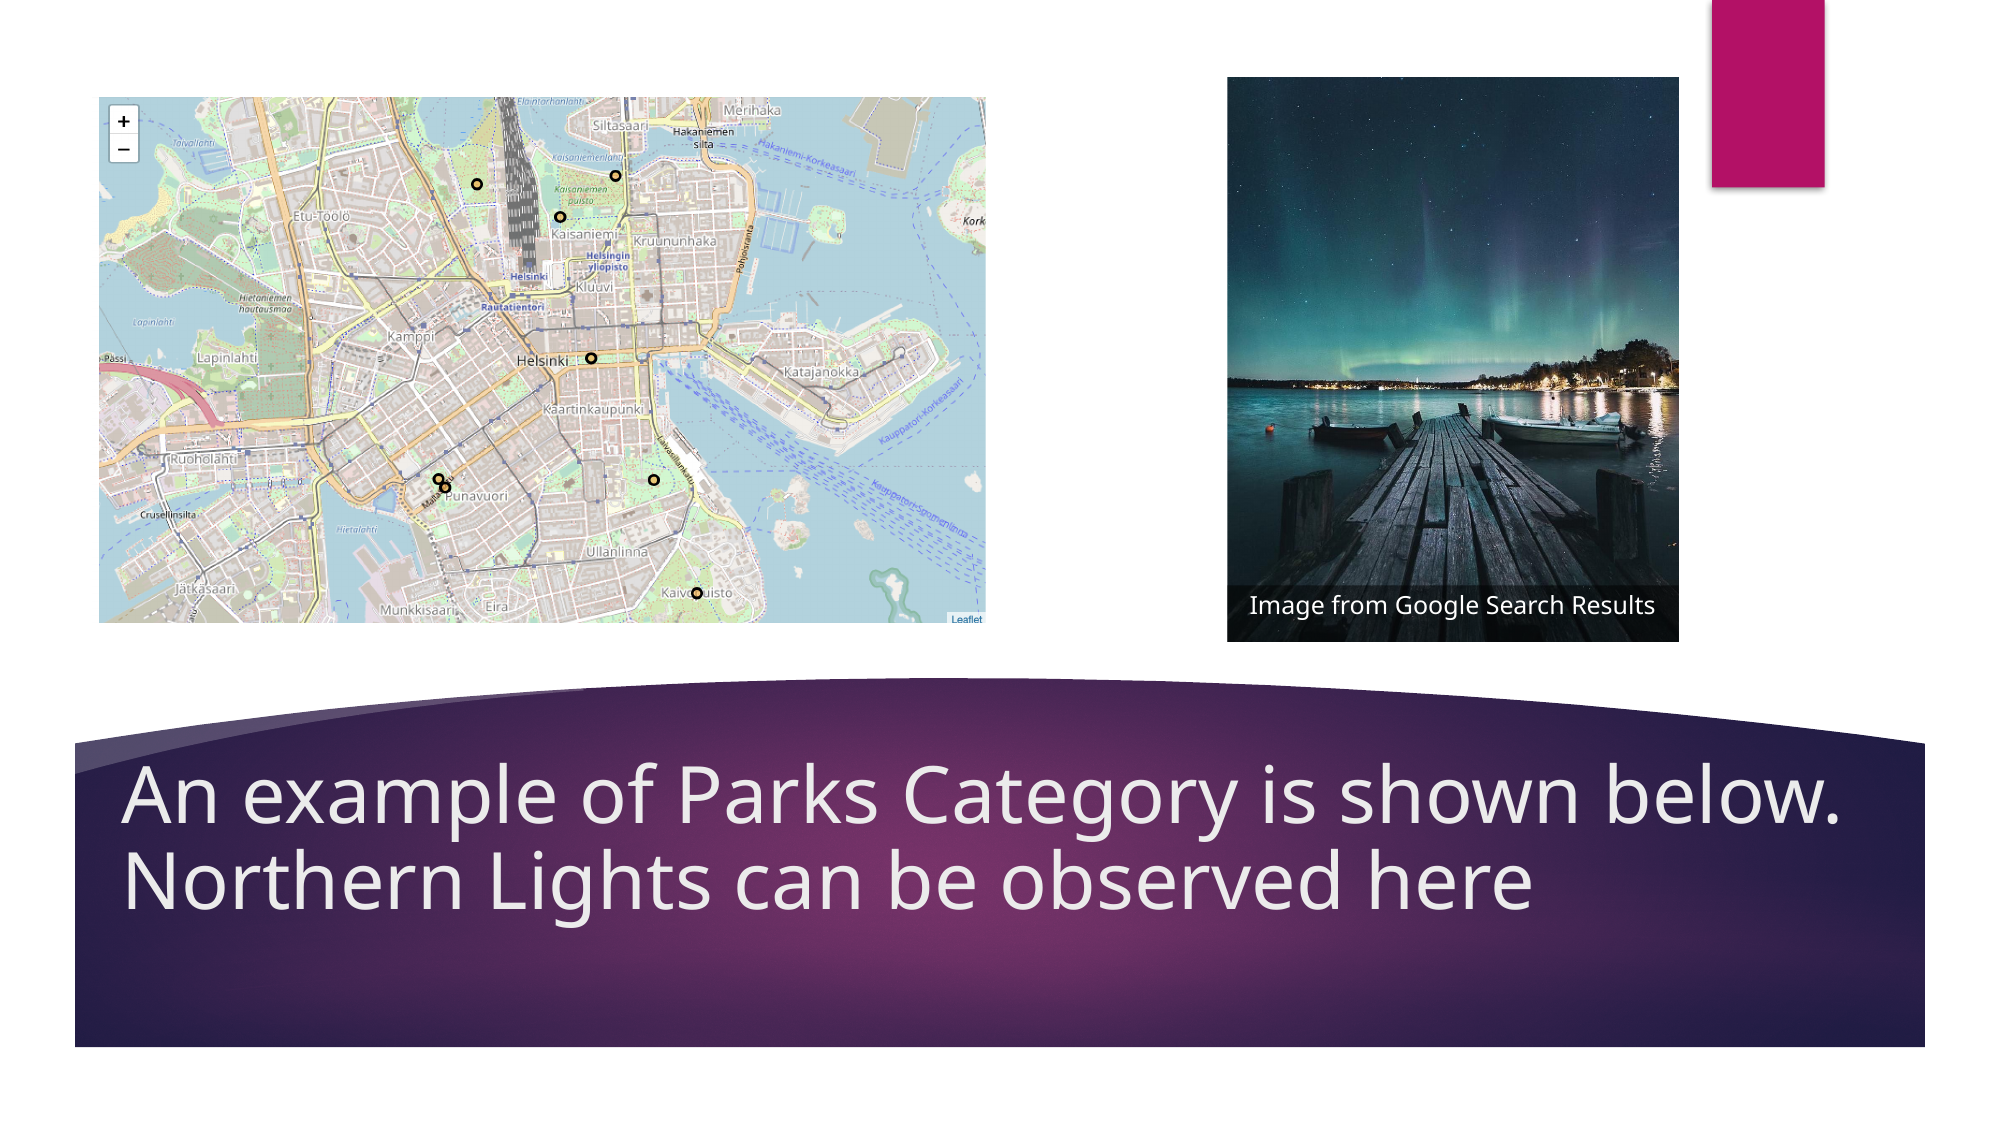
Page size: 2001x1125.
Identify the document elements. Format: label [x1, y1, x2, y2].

picture [1227, 77, 1679, 643]
list [91, 97, 986, 623]
text_box [0, 0, 2000, 1125]
